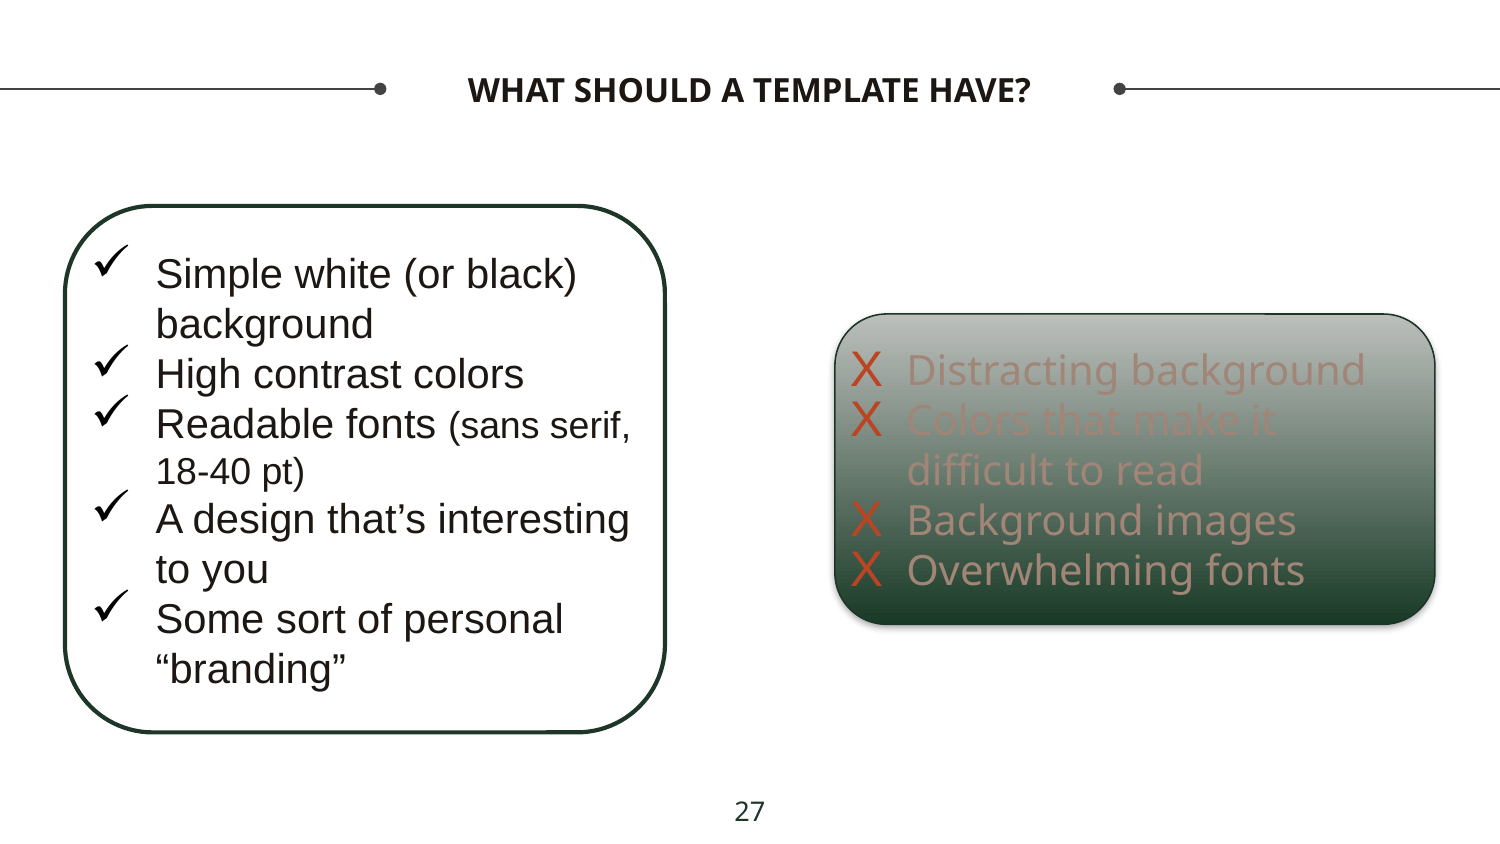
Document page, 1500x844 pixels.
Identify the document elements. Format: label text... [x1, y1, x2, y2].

slide_number 27 [705, 779, 795, 844]
title WHAT SHOULD A TEMPLATE HAVE? [380, 18, 1120, 160]
text_box Distracting background Colors that make it difficult to read Background images Overwhelming fonts [834, 313, 1436, 626]
text_box Simple white (or black) background High contrast colors Readable fonts (sans serif, 18-40 pt) A design that’s interesting to you Some sort of personal “branding” [62, 203, 668, 735]
